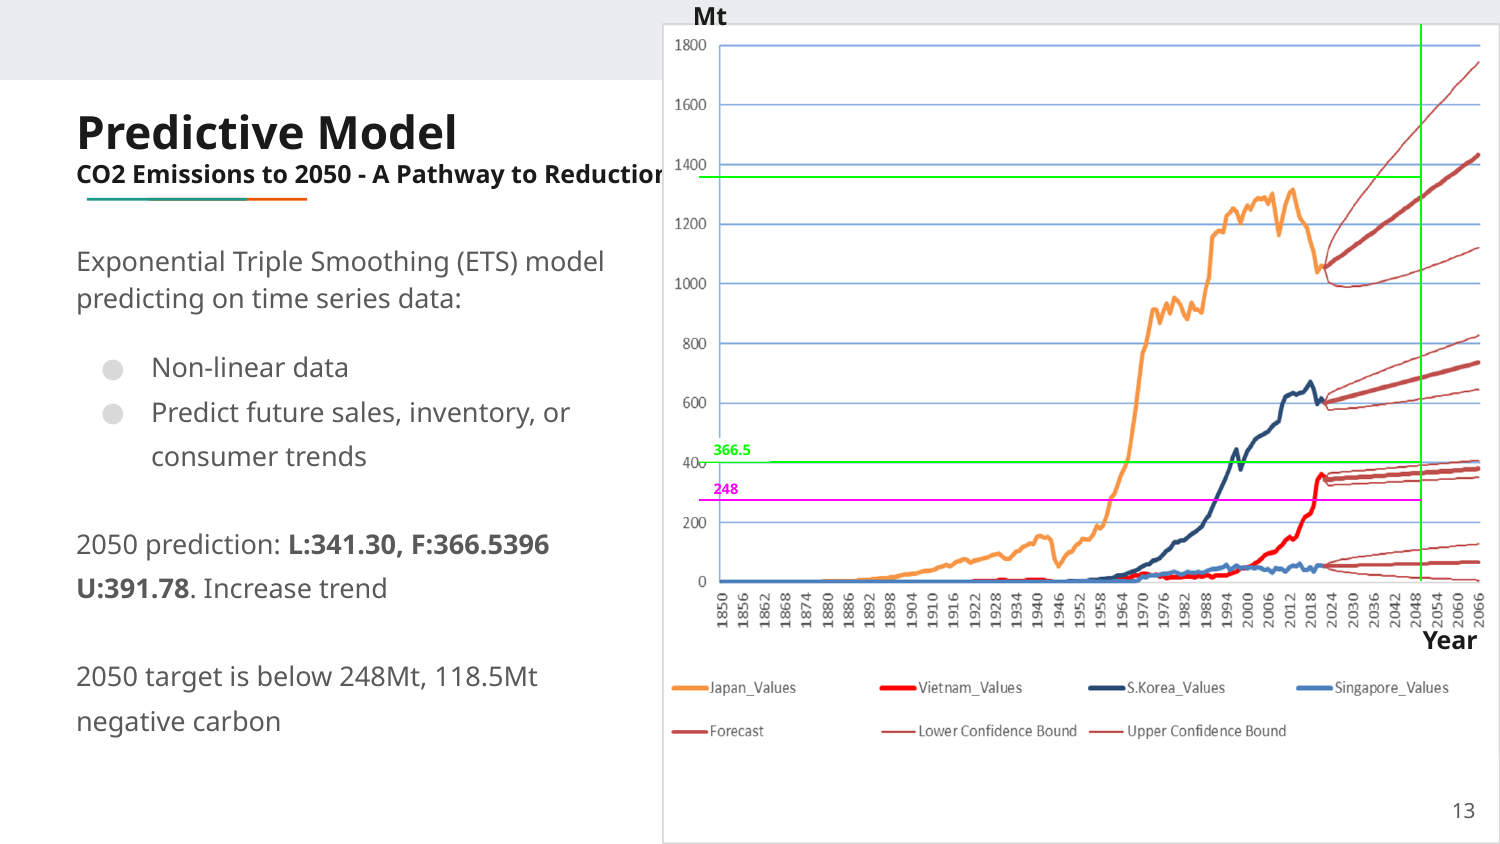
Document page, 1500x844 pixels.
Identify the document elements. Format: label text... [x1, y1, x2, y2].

list Exponential Triple Smoothing (ETS) model predicting on time series data: Non-linear data Predict future sales, inventory, or consumer trends 2050 prediction: L:341.30, F:366.5396 U:391.78. Increase trend 2050 target is below 248Mt, 118.5Mt negative carbon [61, 224, 646, 752]
title Predictive Model CO2 Emissions to 2050 - A Pathway to Reduction [61, 88, 656, 177]
text_box Mt [678, 0, 750, 22]
picture [661, 23, 1500, 844]
